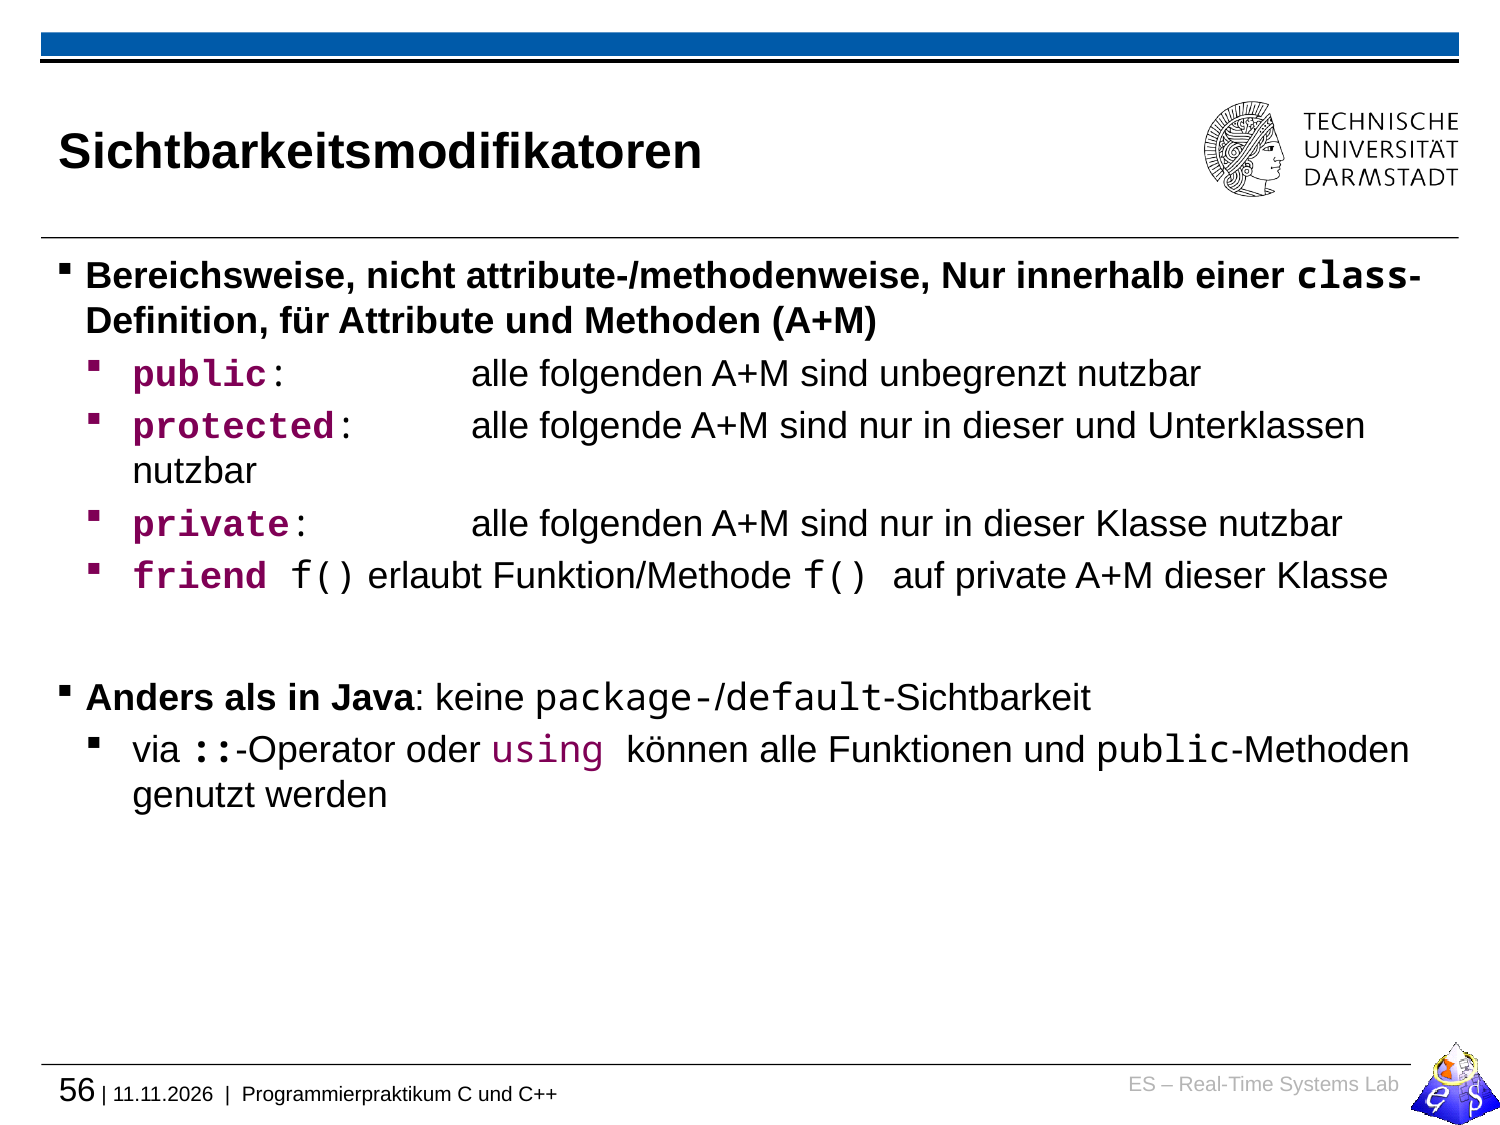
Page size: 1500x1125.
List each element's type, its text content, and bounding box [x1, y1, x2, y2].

picture [1411, 1041, 1500, 1125]
picture [1187, 84, 1483, 214]
title Sichtbarkeitsmodifikatoren [58, 80, 1187, 218]
list Bereichsweise, nicht attribute-/methodenweise, Nur innerhalb einer class-Definition, für Attribute und Methoden (A+M) public: alle folgenden A+M sind unbegrenzt nutzbar protected: alle folgende A+M sind nur in dieser und Unterklassen nutzbar private: alle folgenden A+M sind nur in dieser Klasse nutzbar friend f() erlaubt Funktion/Methode f() auf private A+M dieser Klasse Anders als in Java: keine package-/default-Sichtbarkeit via ::-Operator oder using können alle Funktionen und public-Methoden genutzt werden [41, 243, 1459, 1059]
